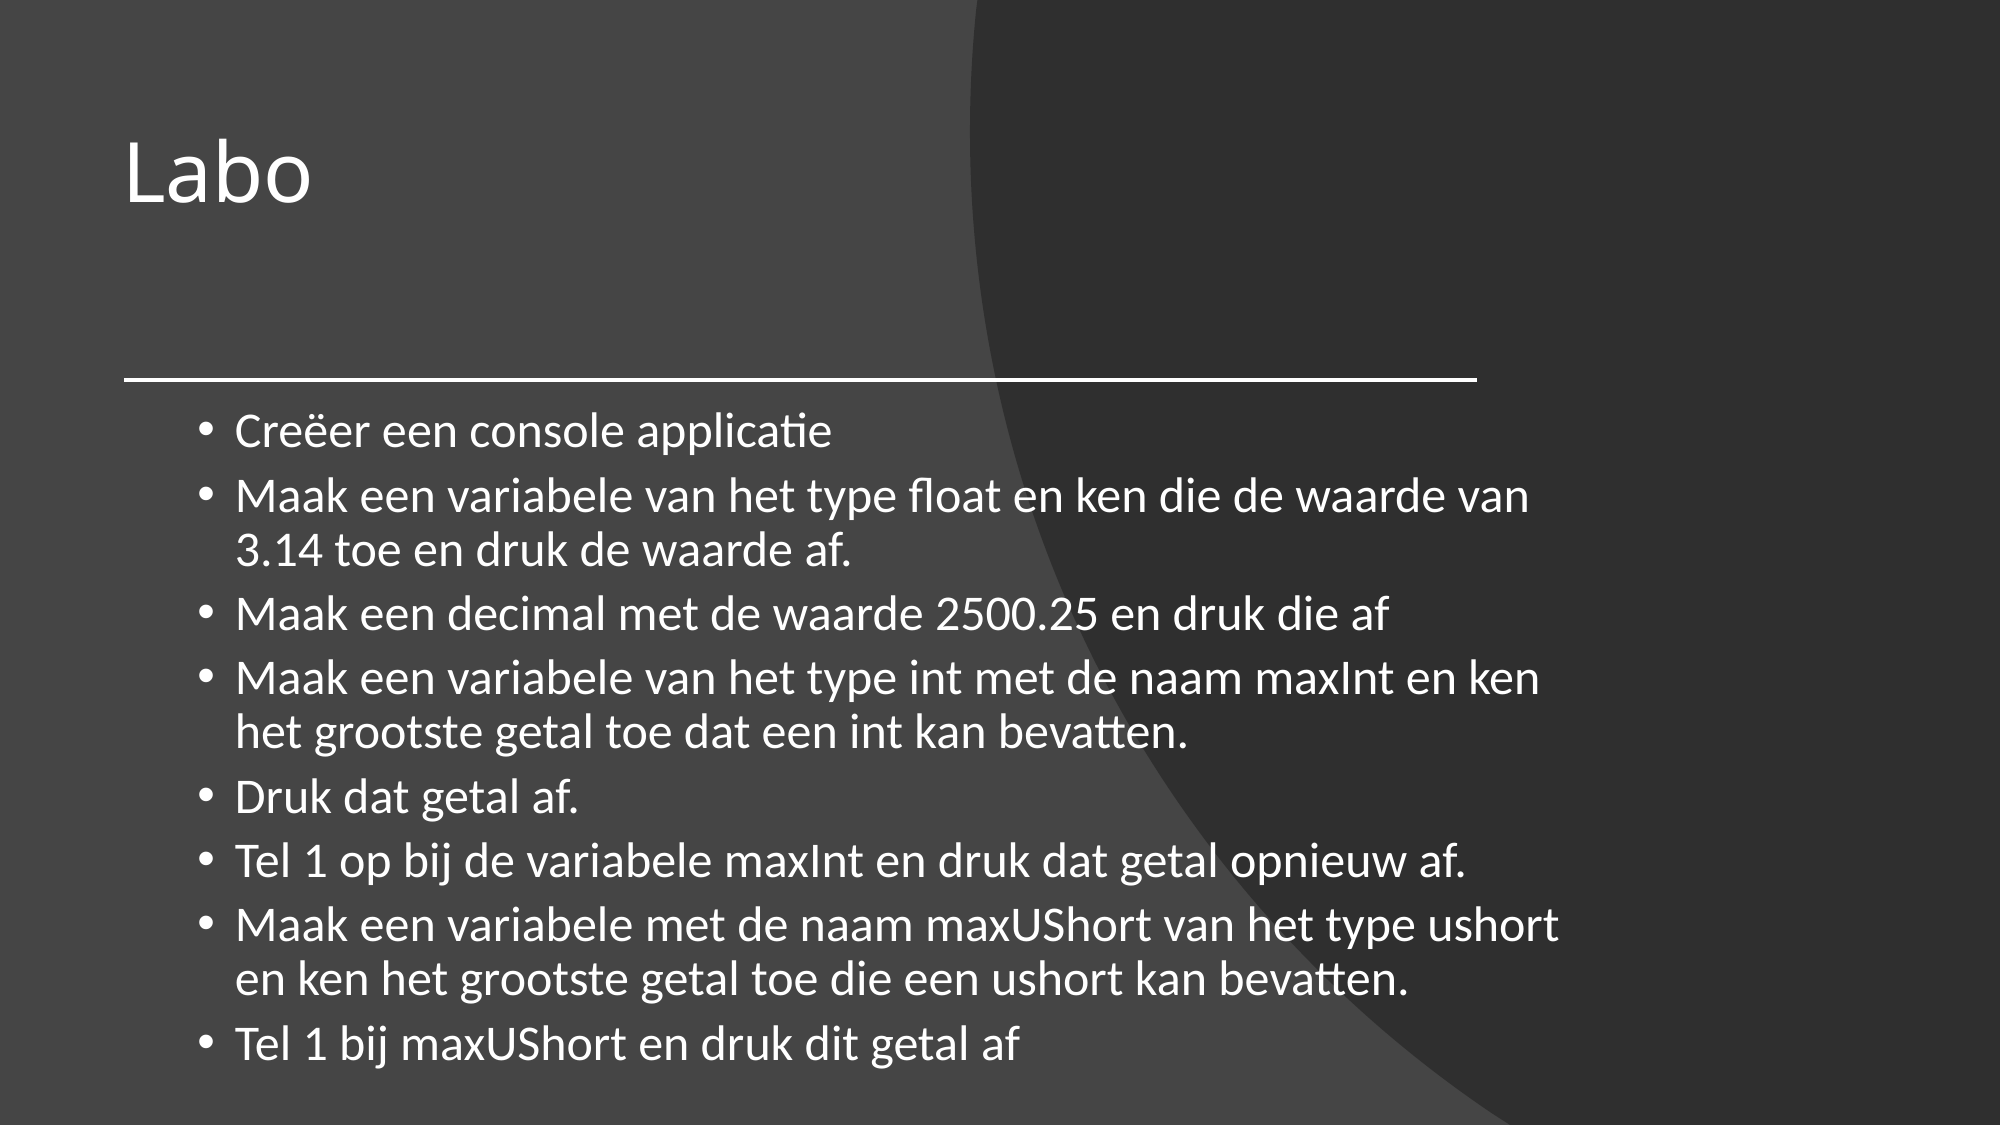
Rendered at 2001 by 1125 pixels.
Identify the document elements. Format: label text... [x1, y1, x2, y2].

text_box [971, 0, 2000, 1125]
list Creëer een console applicatie Maak een variabele van het type float en ken die de waarde van 3.14 toe en druk de waarde af. Maak een decimal met de waarde 2500.25 en druk die af Maak een variabele van het type int met de naam maxInt en ken het grootste getal toe dat een int kan bevatten. Druk dat getal af. Tel 1 op bij de variabele maxInt en druk dat getal opnieuw af. Maak een variabele met de naam maxUShort van het type ushort en ken het grootste getal toe die een ushort kan bevatten. Tel 1 bij maxUShort en druk dit getal af [107, 397, 1586, 1089]
title Labo [107, 59, 1586, 229]
